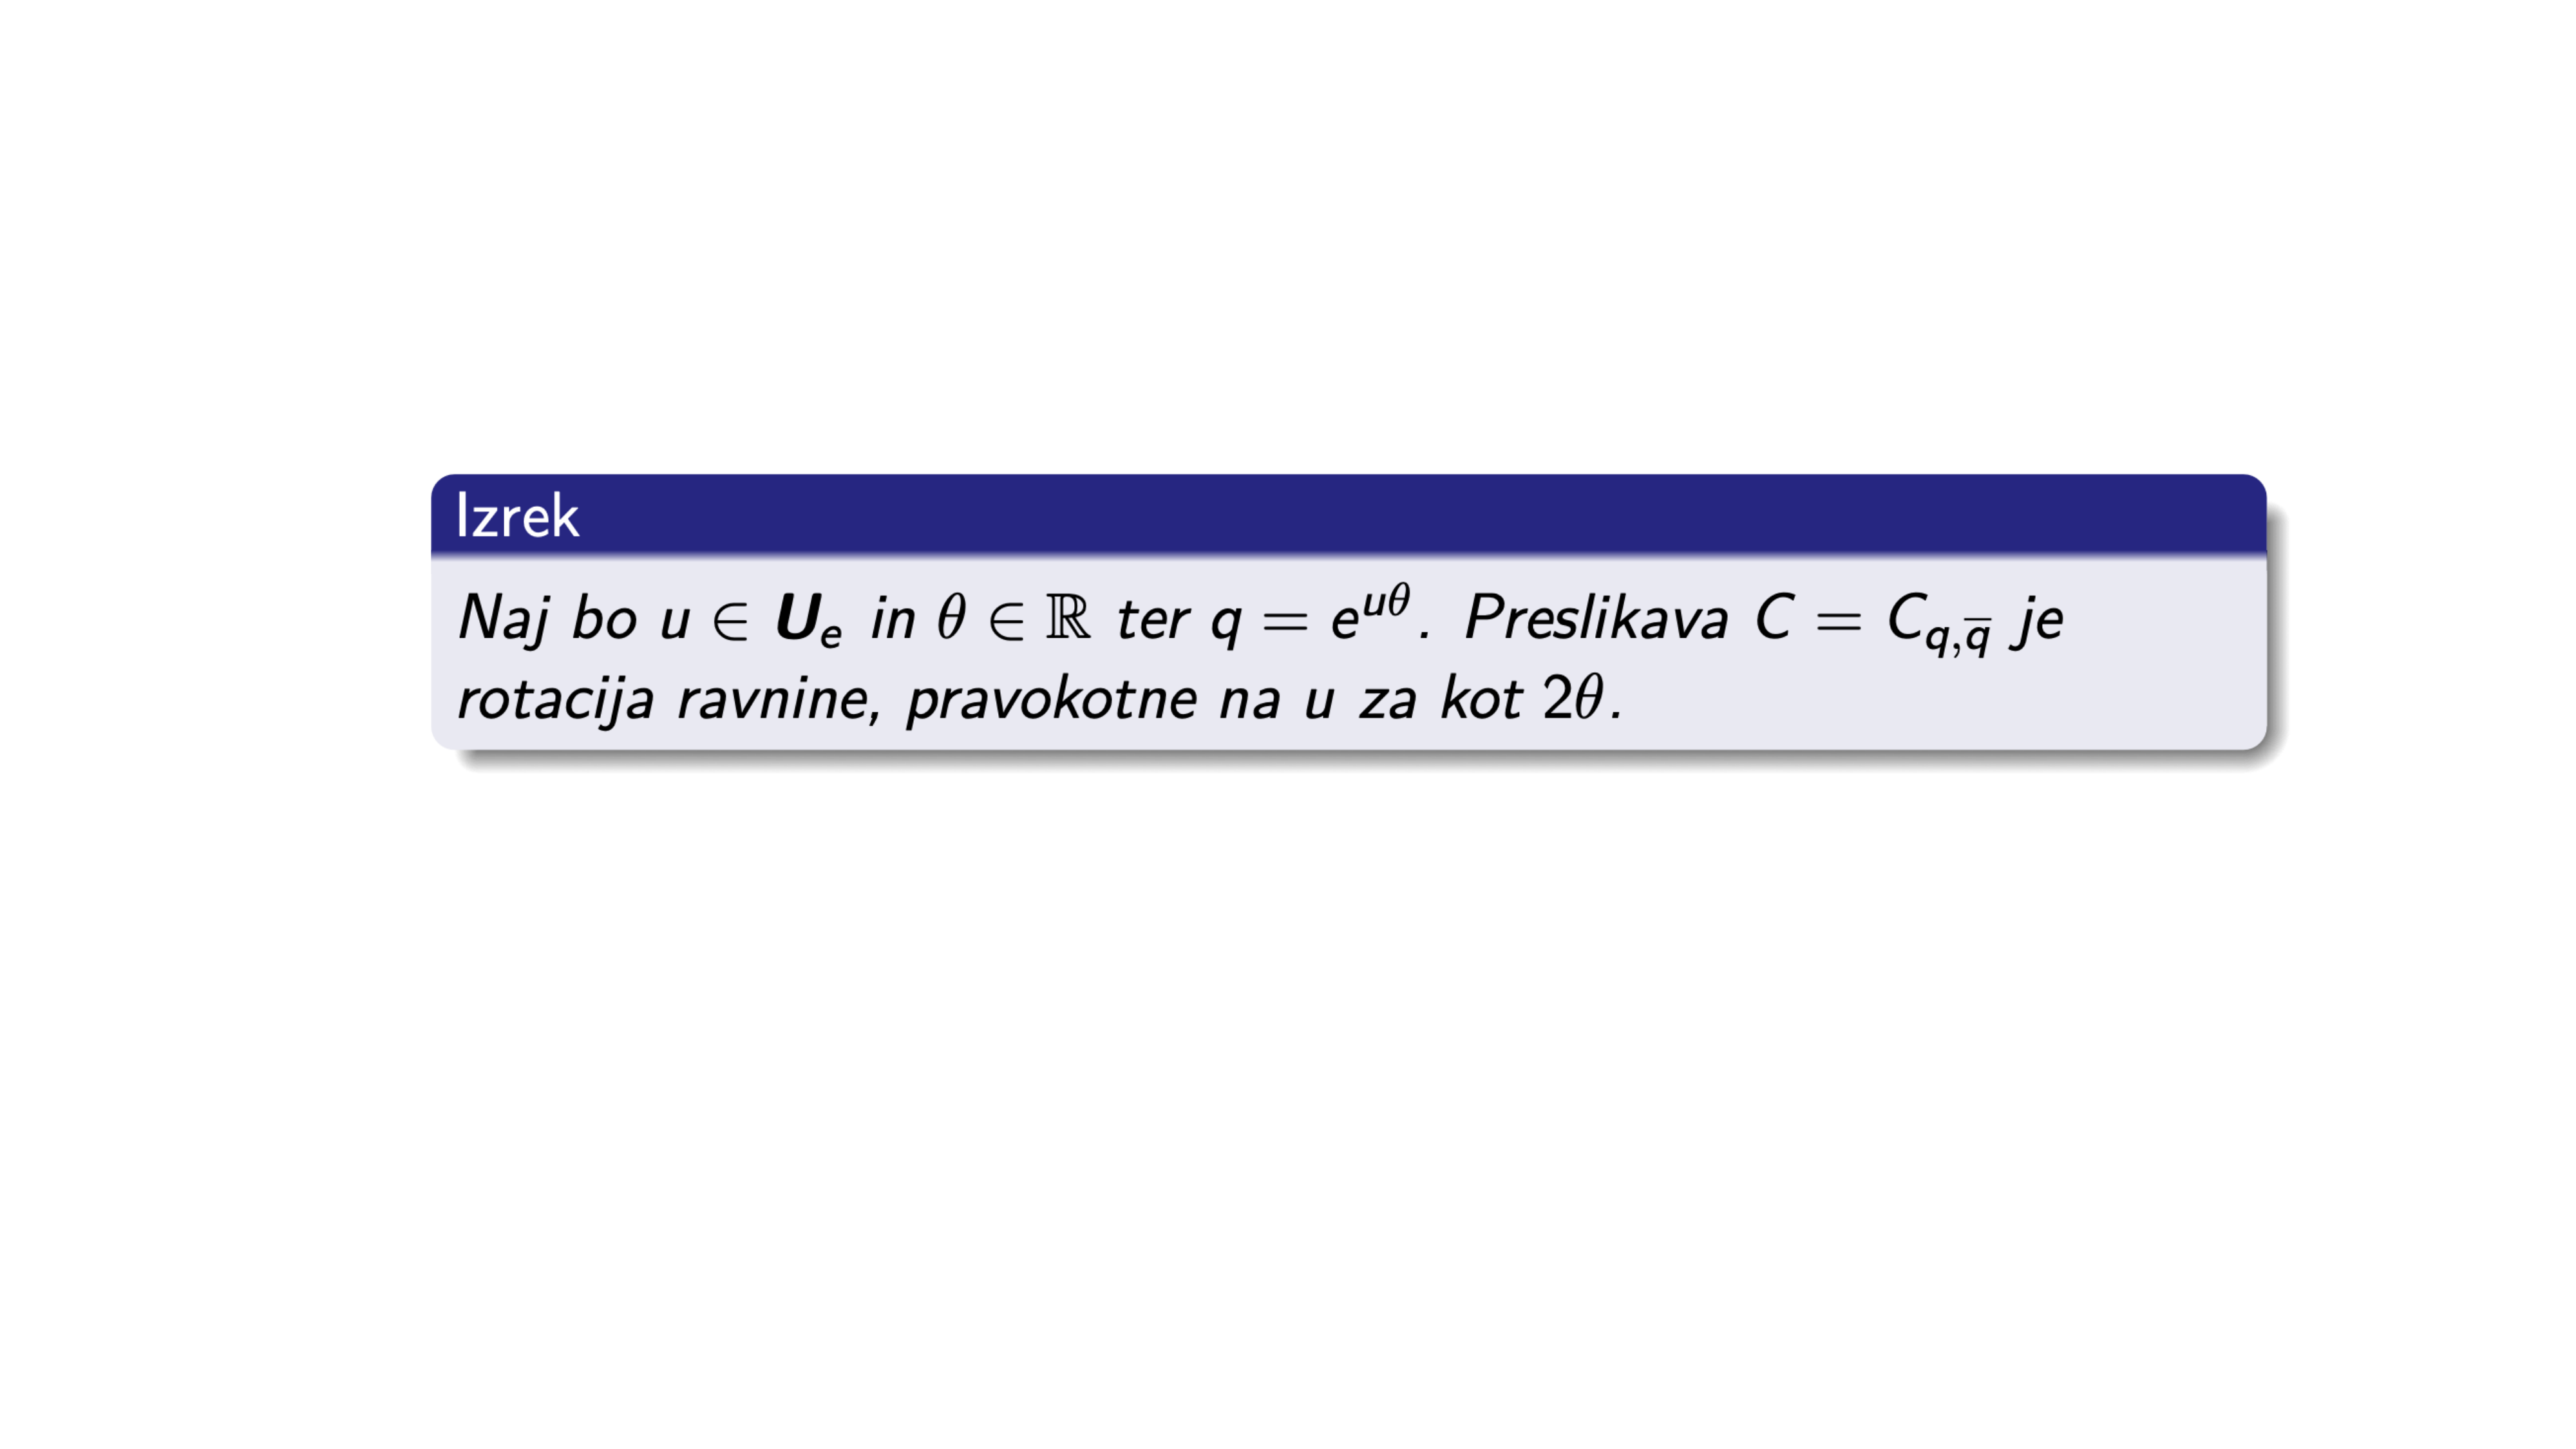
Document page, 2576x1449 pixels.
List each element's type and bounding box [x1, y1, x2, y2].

picture [303, 0, 2394, 1438]
